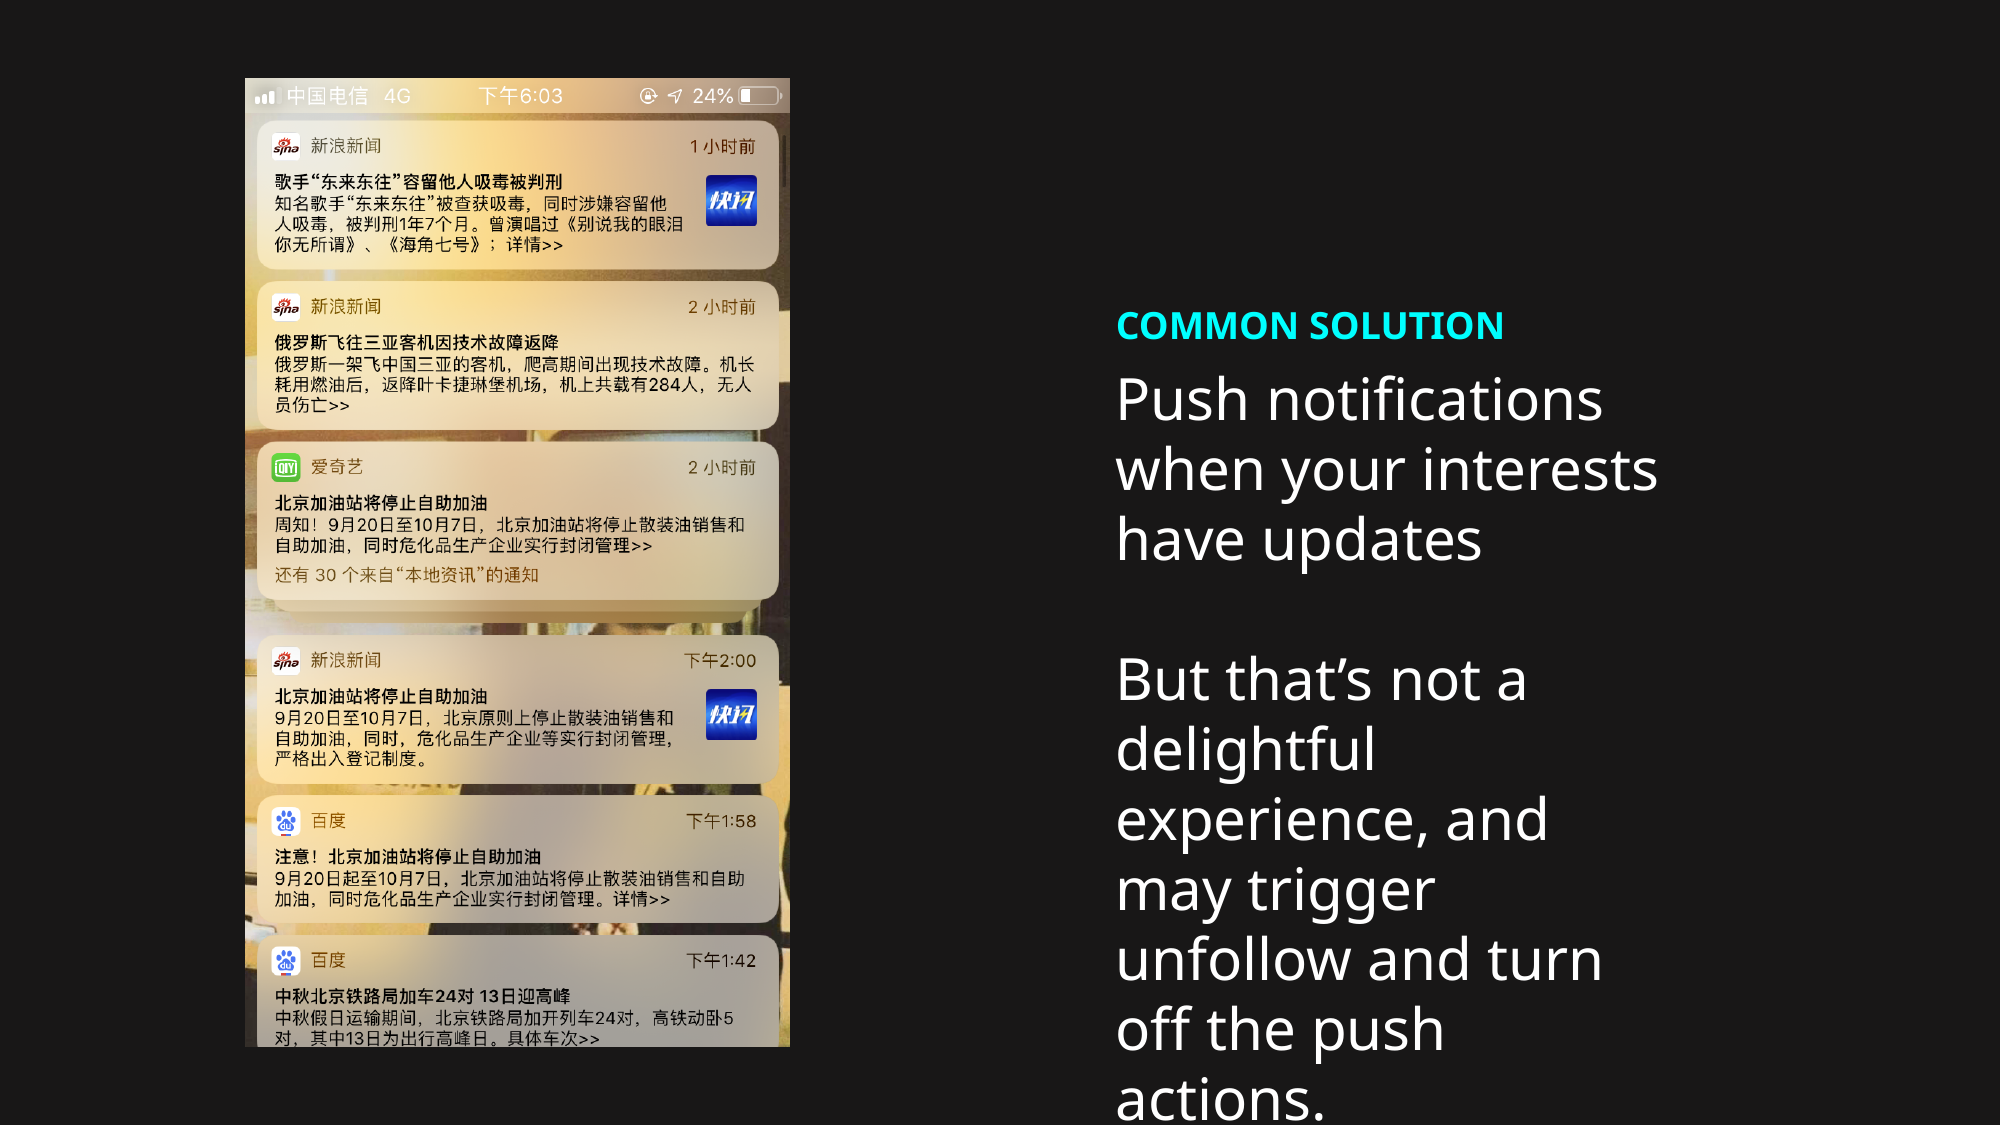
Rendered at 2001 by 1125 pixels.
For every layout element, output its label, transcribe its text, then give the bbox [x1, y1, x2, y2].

picture [245, 78, 790, 1047]
text_box COMMON SOLUTION [1101, 294, 1812, 355]
text_box Push notifications when your interests have updates But that’s not a delightful experience, and may trigger unfollow and turn off the push actions. [1100, 354, 1675, 1125]
